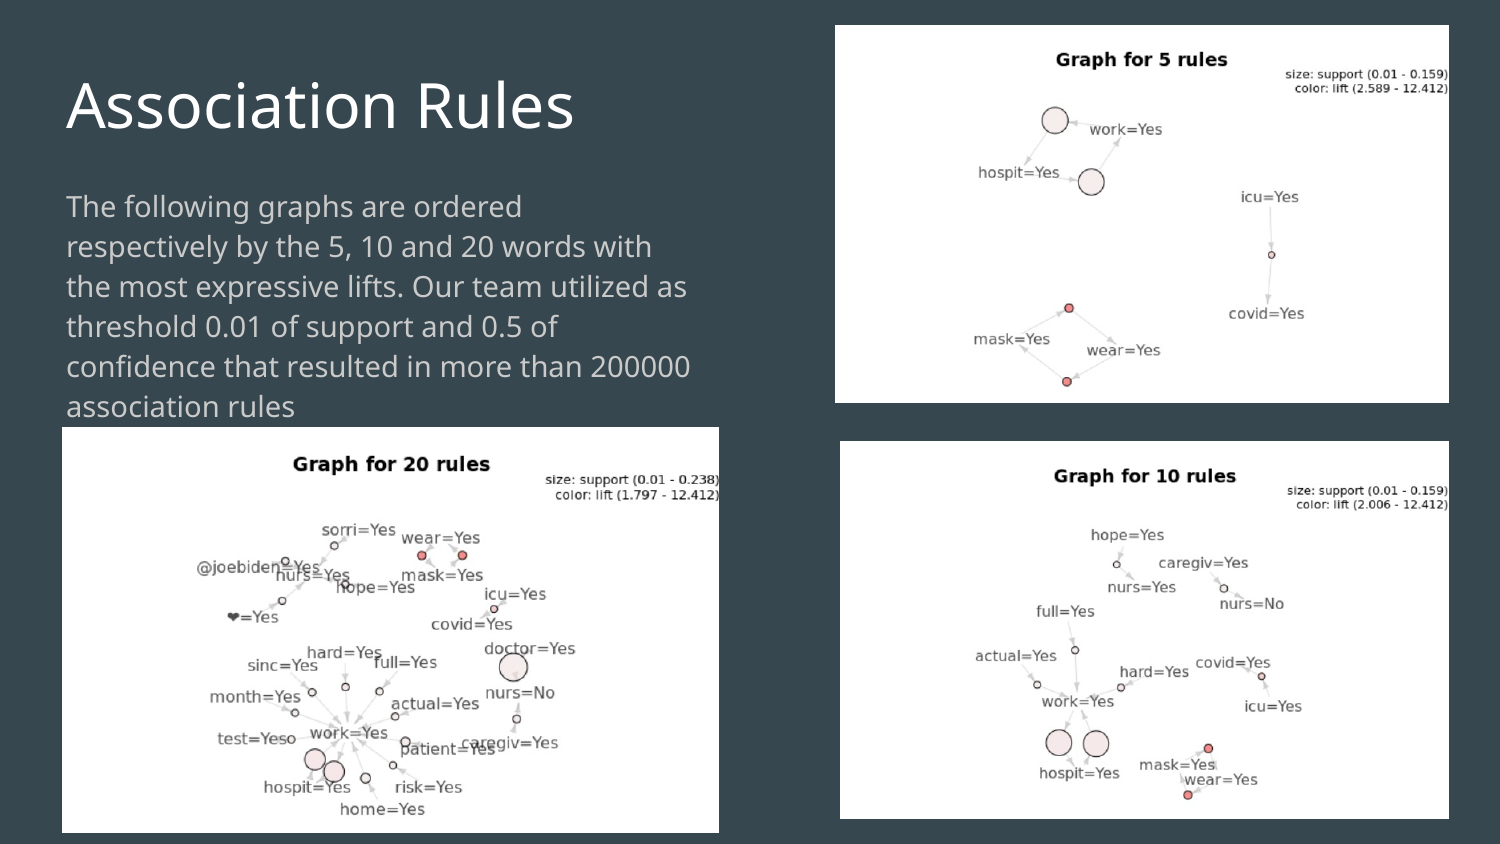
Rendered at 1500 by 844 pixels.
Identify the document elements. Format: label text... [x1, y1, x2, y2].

picture [840, 441, 1450, 819]
picture [62, 427, 719, 834]
title Association Rules [51, 51, 829, 146]
picture [834, 25, 1450, 403]
list The following graphs are ordered respectively by the 5, 10 and 20 words with the most expressive lifts. Our team utilized as threshold 0.01 of support and 0.5 of confidence that resulted in more than 200000 association rules [51, 167, 708, 729]
